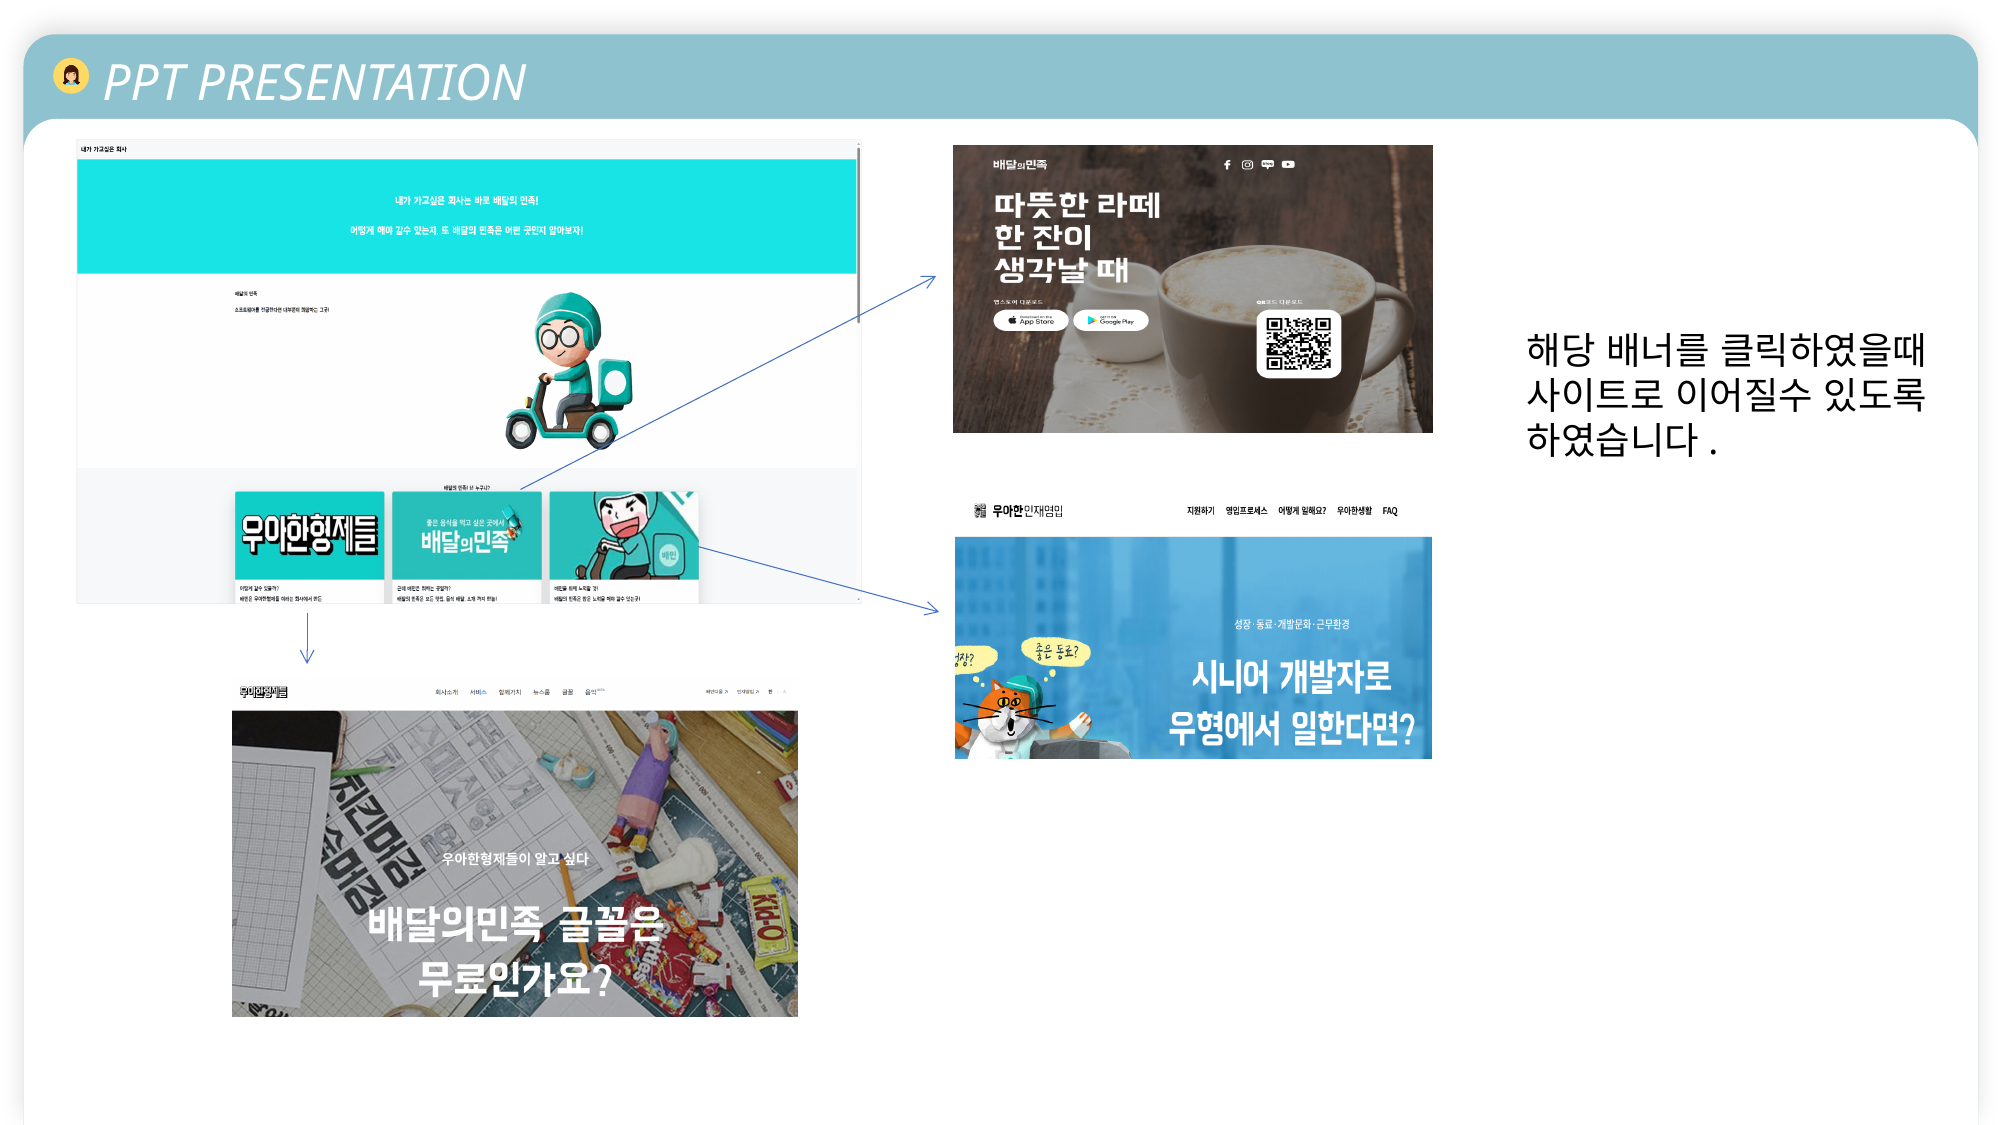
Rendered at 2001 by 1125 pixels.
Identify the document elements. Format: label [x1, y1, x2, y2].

picture [955, 494, 1432, 759]
text_box [698, 546, 940, 613]
picture [953, 145, 1433, 433]
picture [232, 677, 798, 1017]
picture [76, 139, 862, 604]
text_box [23, 34, 1979, 1125]
text_box [520, 275, 937, 490]
